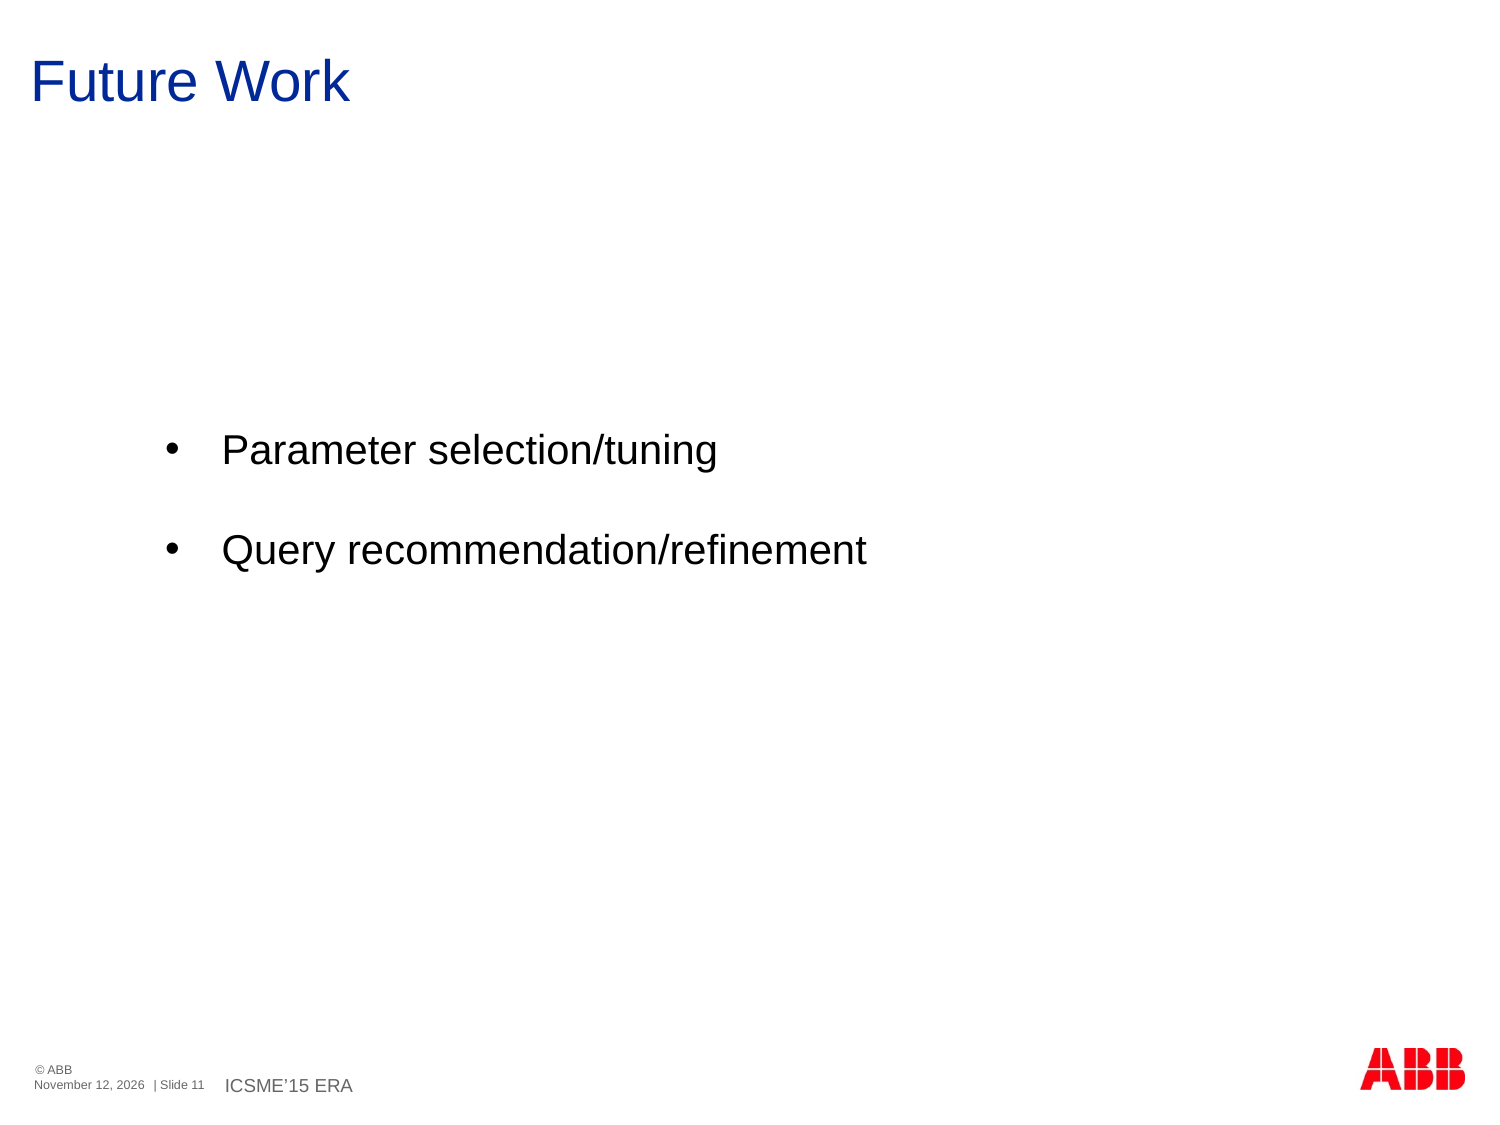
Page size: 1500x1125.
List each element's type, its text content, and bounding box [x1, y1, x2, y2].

list ICSME’15 ERA [224, 1074, 1146, 1100]
picture [1354, 1048, 1465, 1090]
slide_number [34, 1077, 154, 1094]
title Future Work [0, 0, 1500, 114]
text_box Parameter selection/tuning Query recommendation/refinement [153, 261, 1352, 1013]
